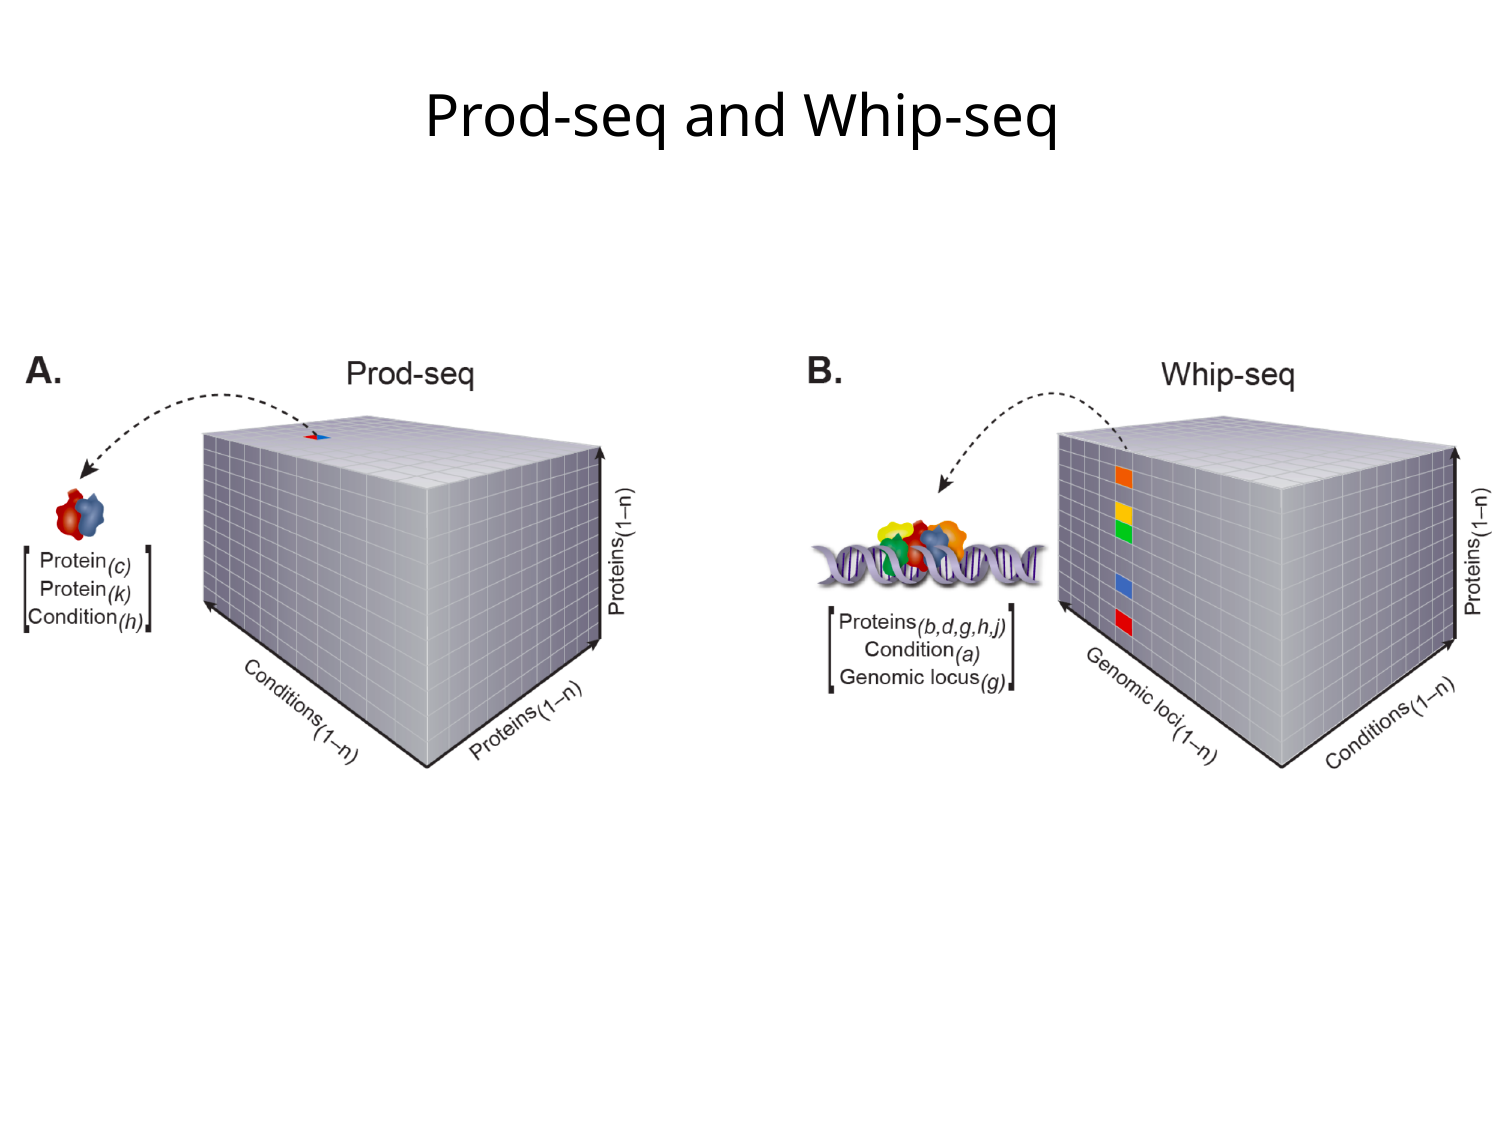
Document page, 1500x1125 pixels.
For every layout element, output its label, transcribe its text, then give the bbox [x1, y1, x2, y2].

picture [0, 347, 1500, 777]
text_box Prod-seq and Whip-seq [0, 71, 1500, 156]
